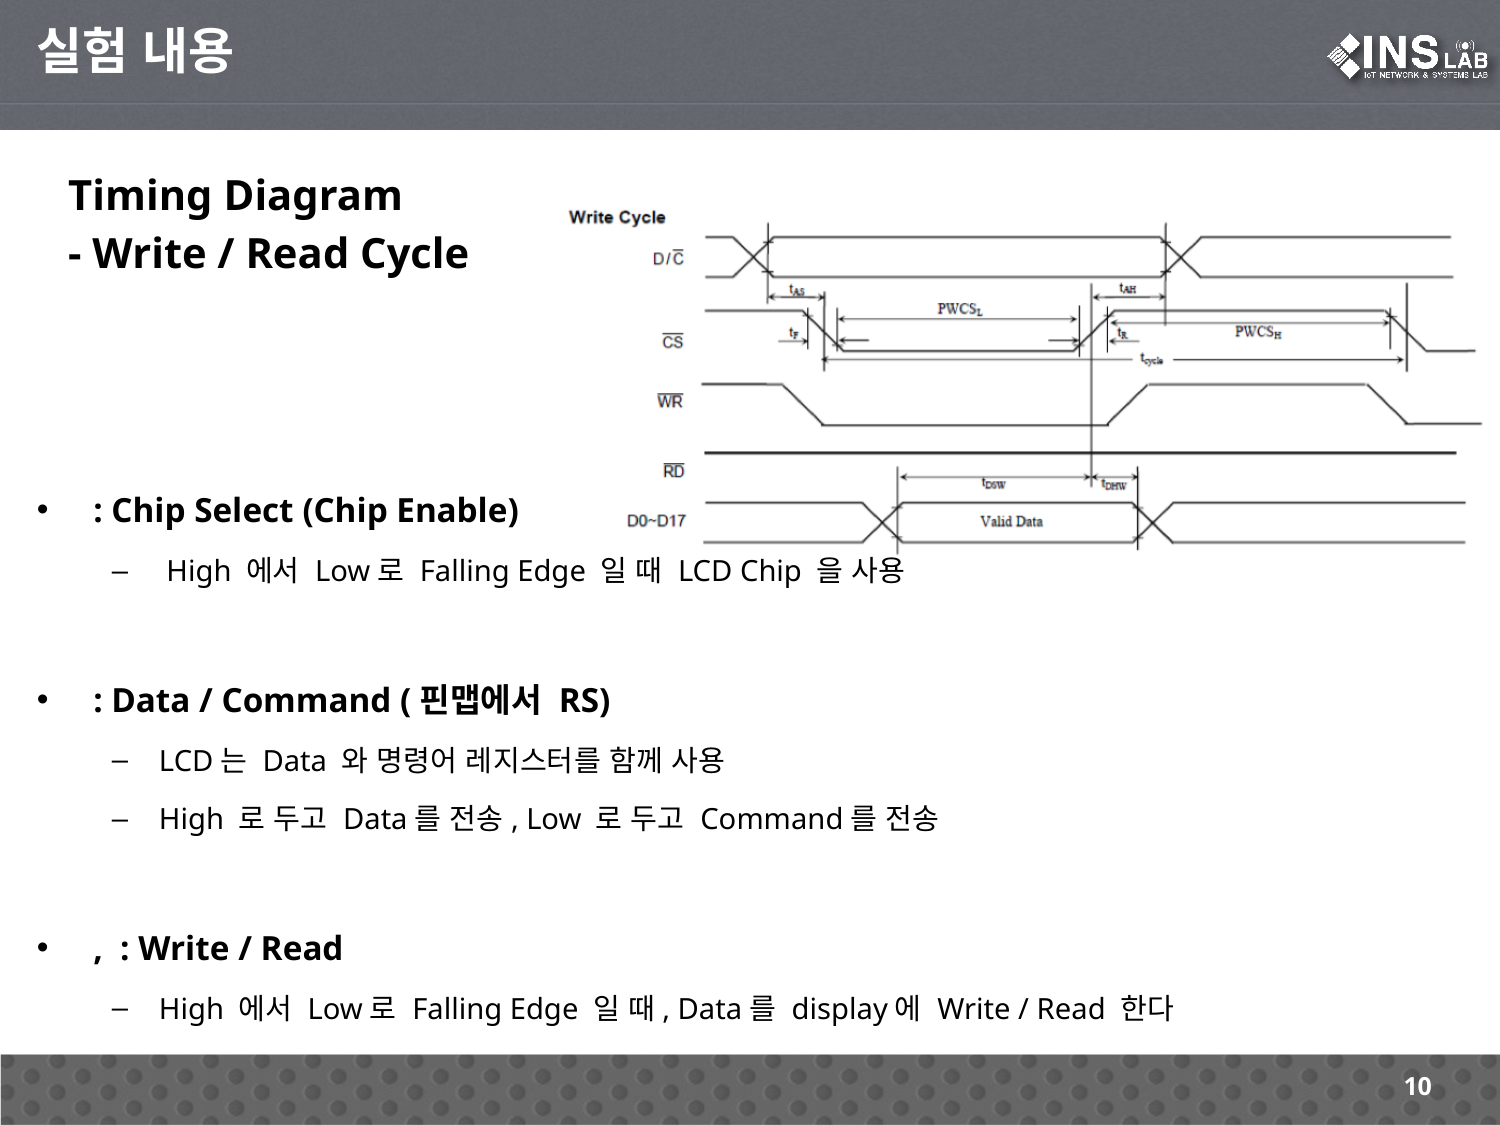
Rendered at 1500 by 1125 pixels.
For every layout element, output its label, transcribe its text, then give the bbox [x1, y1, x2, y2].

picture [559, 201, 1488, 563]
list 실험 내용 [21, 12, 550, 102]
slide_number 10 [1096, 1057, 1447, 1118]
list Timing Diagram - Write / Read Cycle [53, 160, 1034, 232]
picture [1327, 11, 1500, 101]
